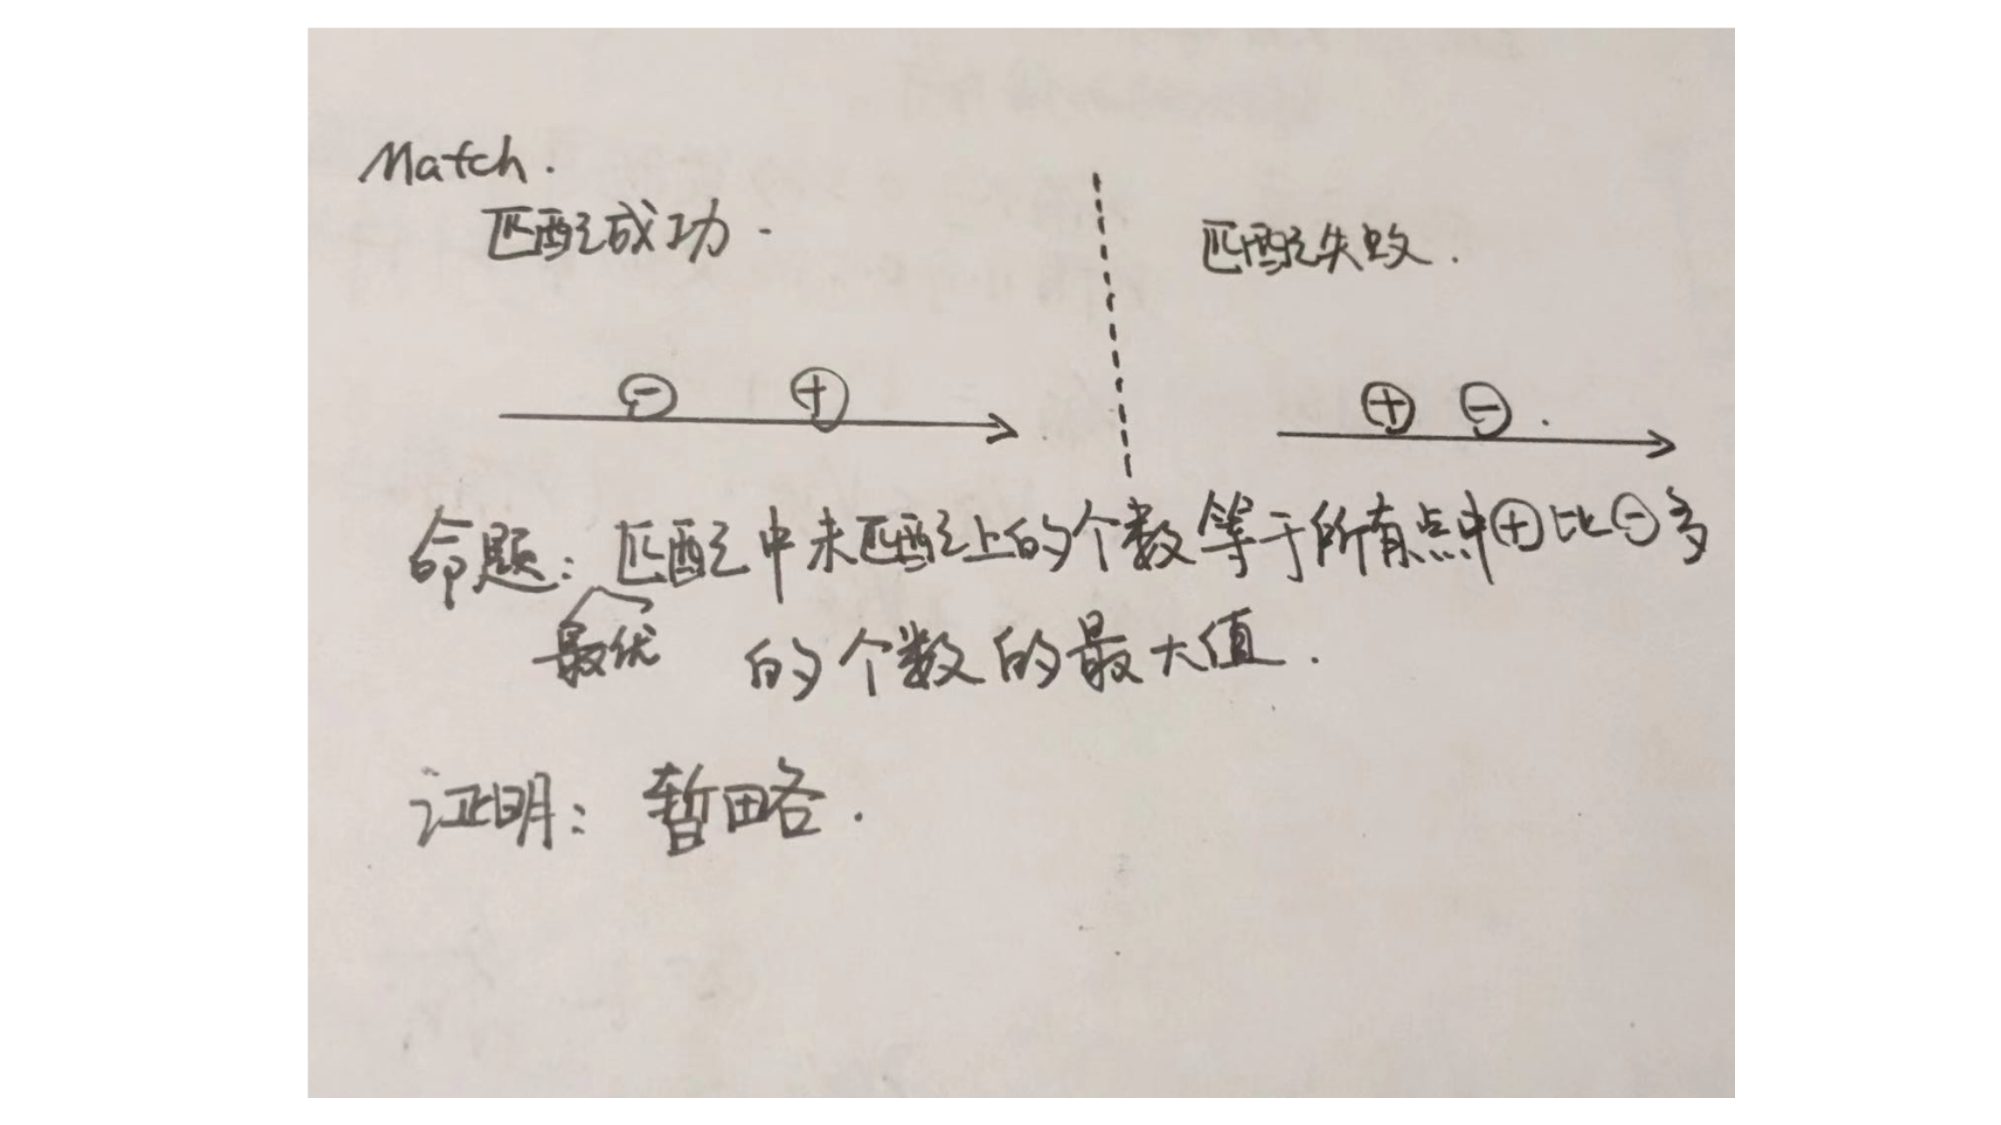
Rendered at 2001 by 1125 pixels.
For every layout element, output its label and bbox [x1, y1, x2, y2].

picture [309, 0, 1733, 1125]
